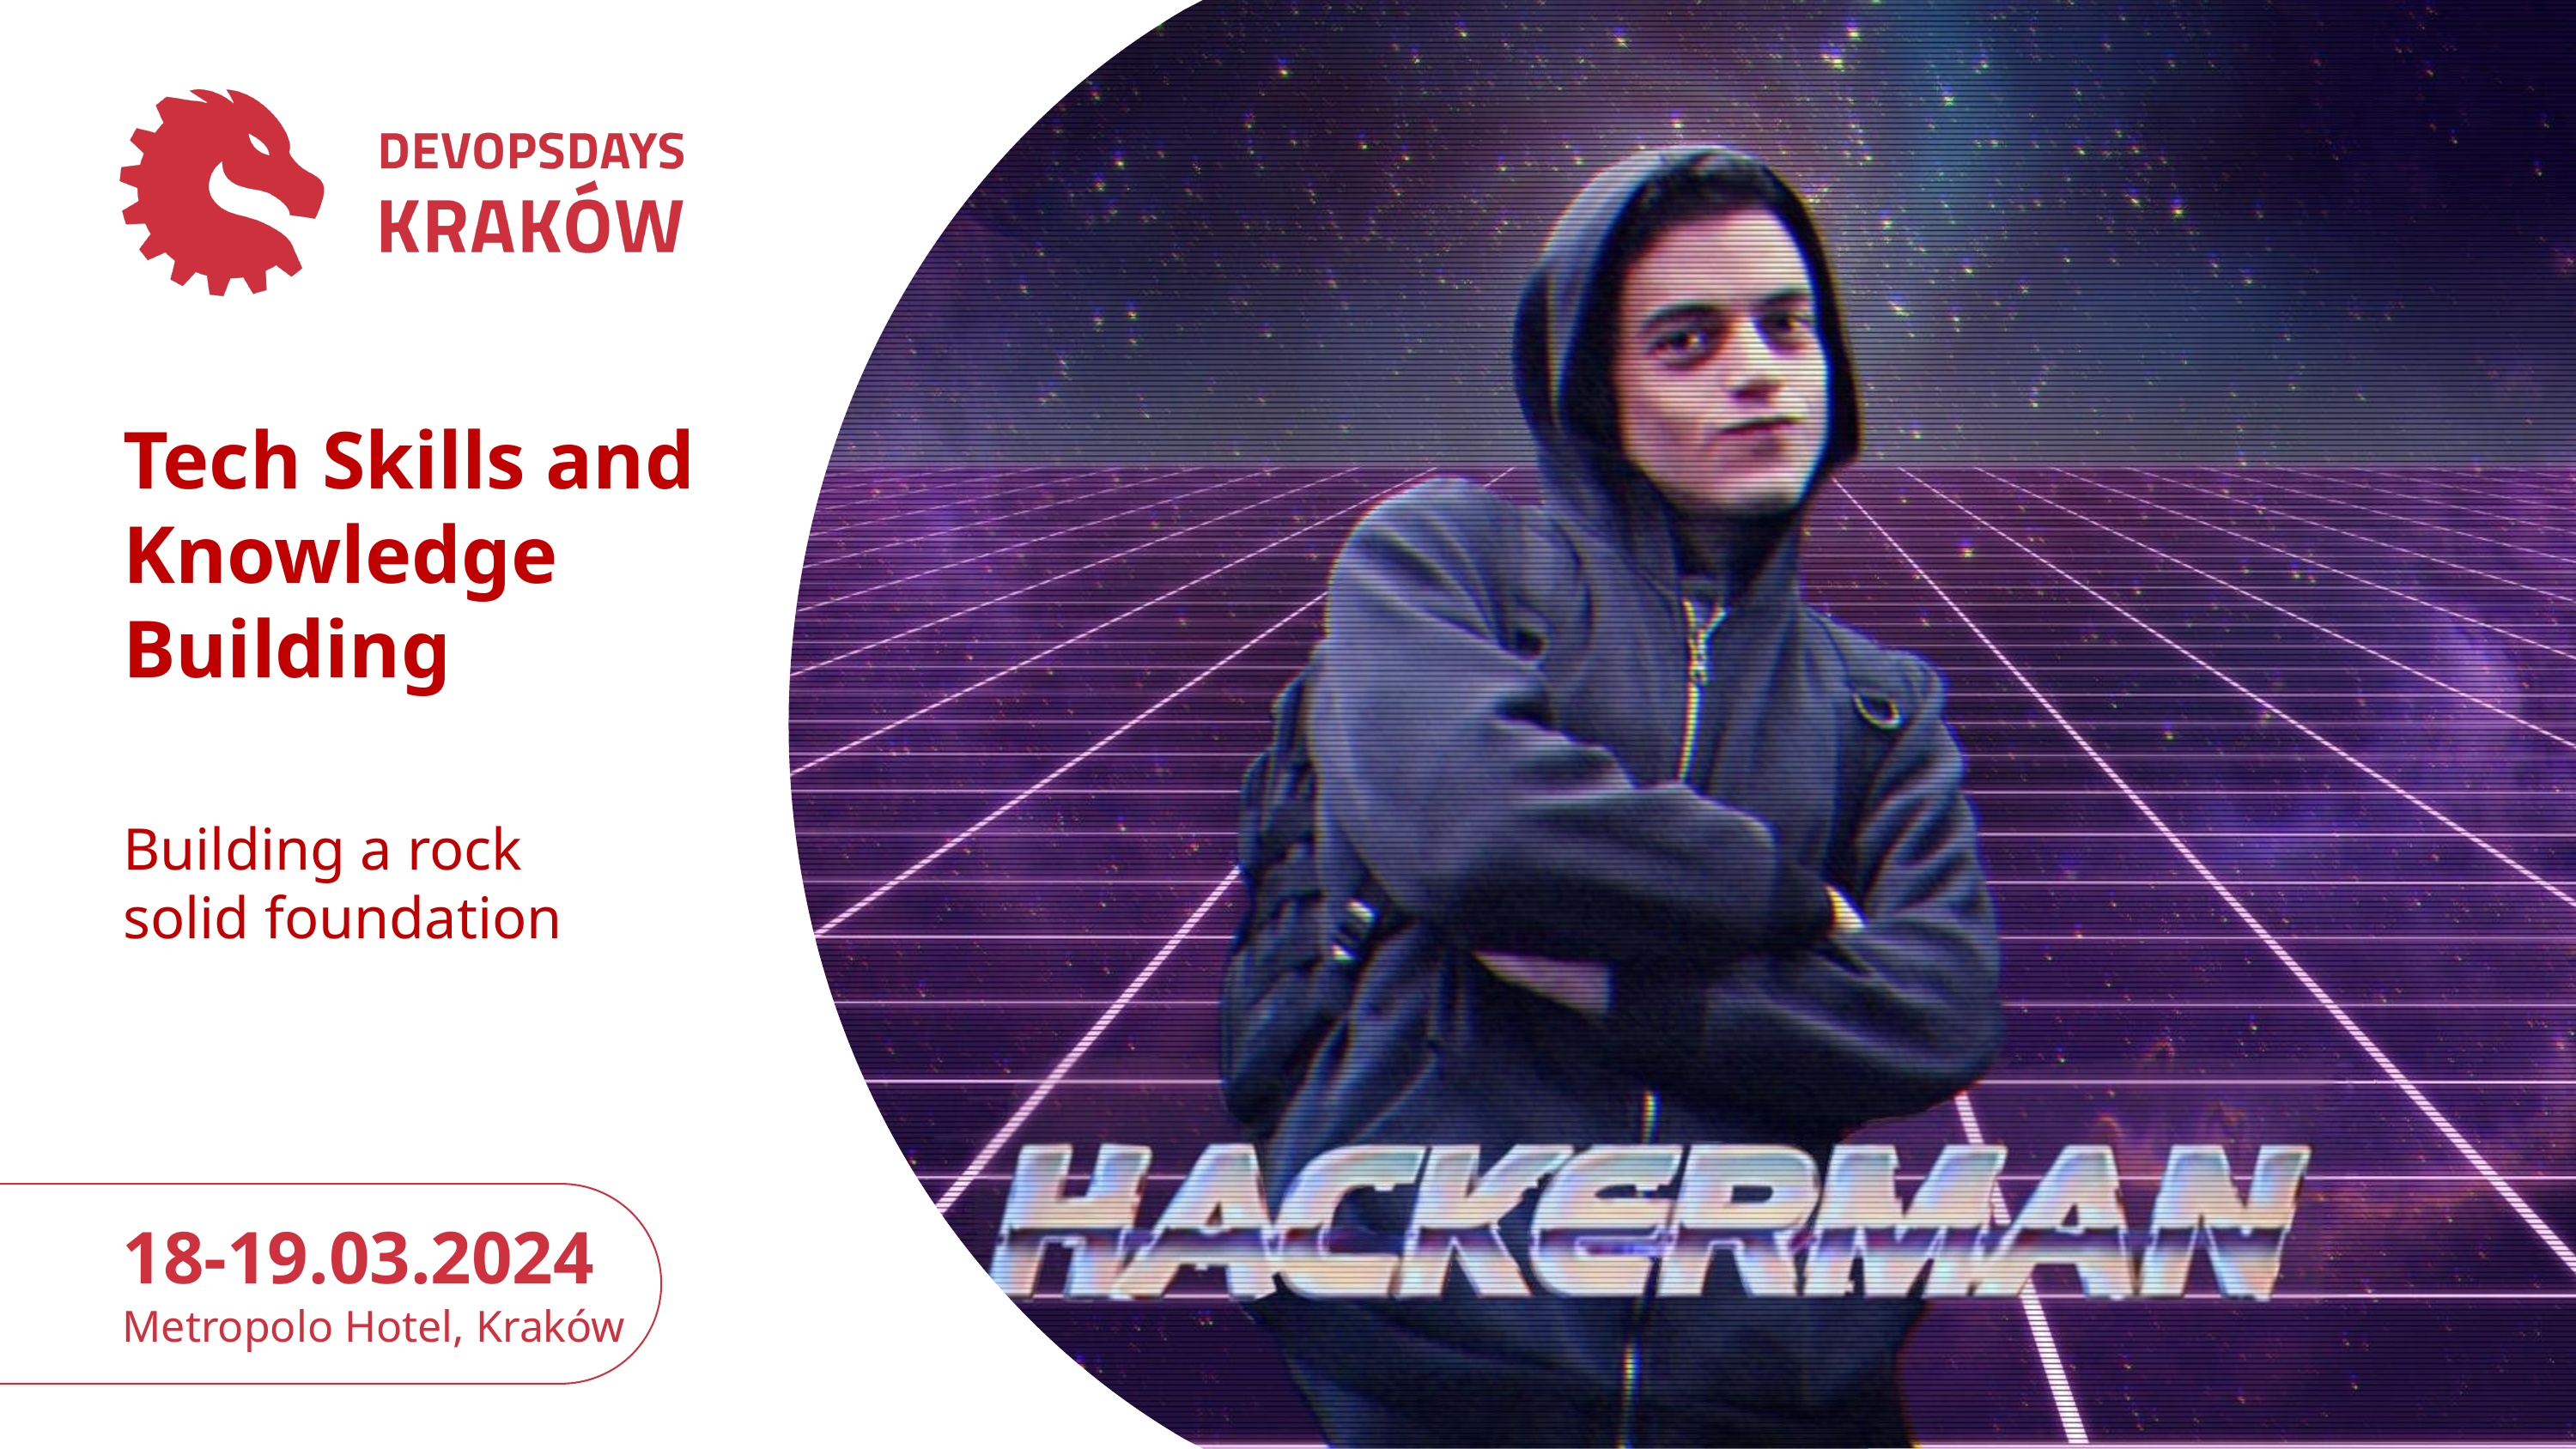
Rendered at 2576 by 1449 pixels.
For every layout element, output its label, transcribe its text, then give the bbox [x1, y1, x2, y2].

text_box Tech Skills and Knowledge Building [110, 403, 766, 700]
text_box Building a rock solid foundation [110, 806, 674, 956]
picture [118, 89, 684, 296]
picture [788, 0, 2576, 1449]
